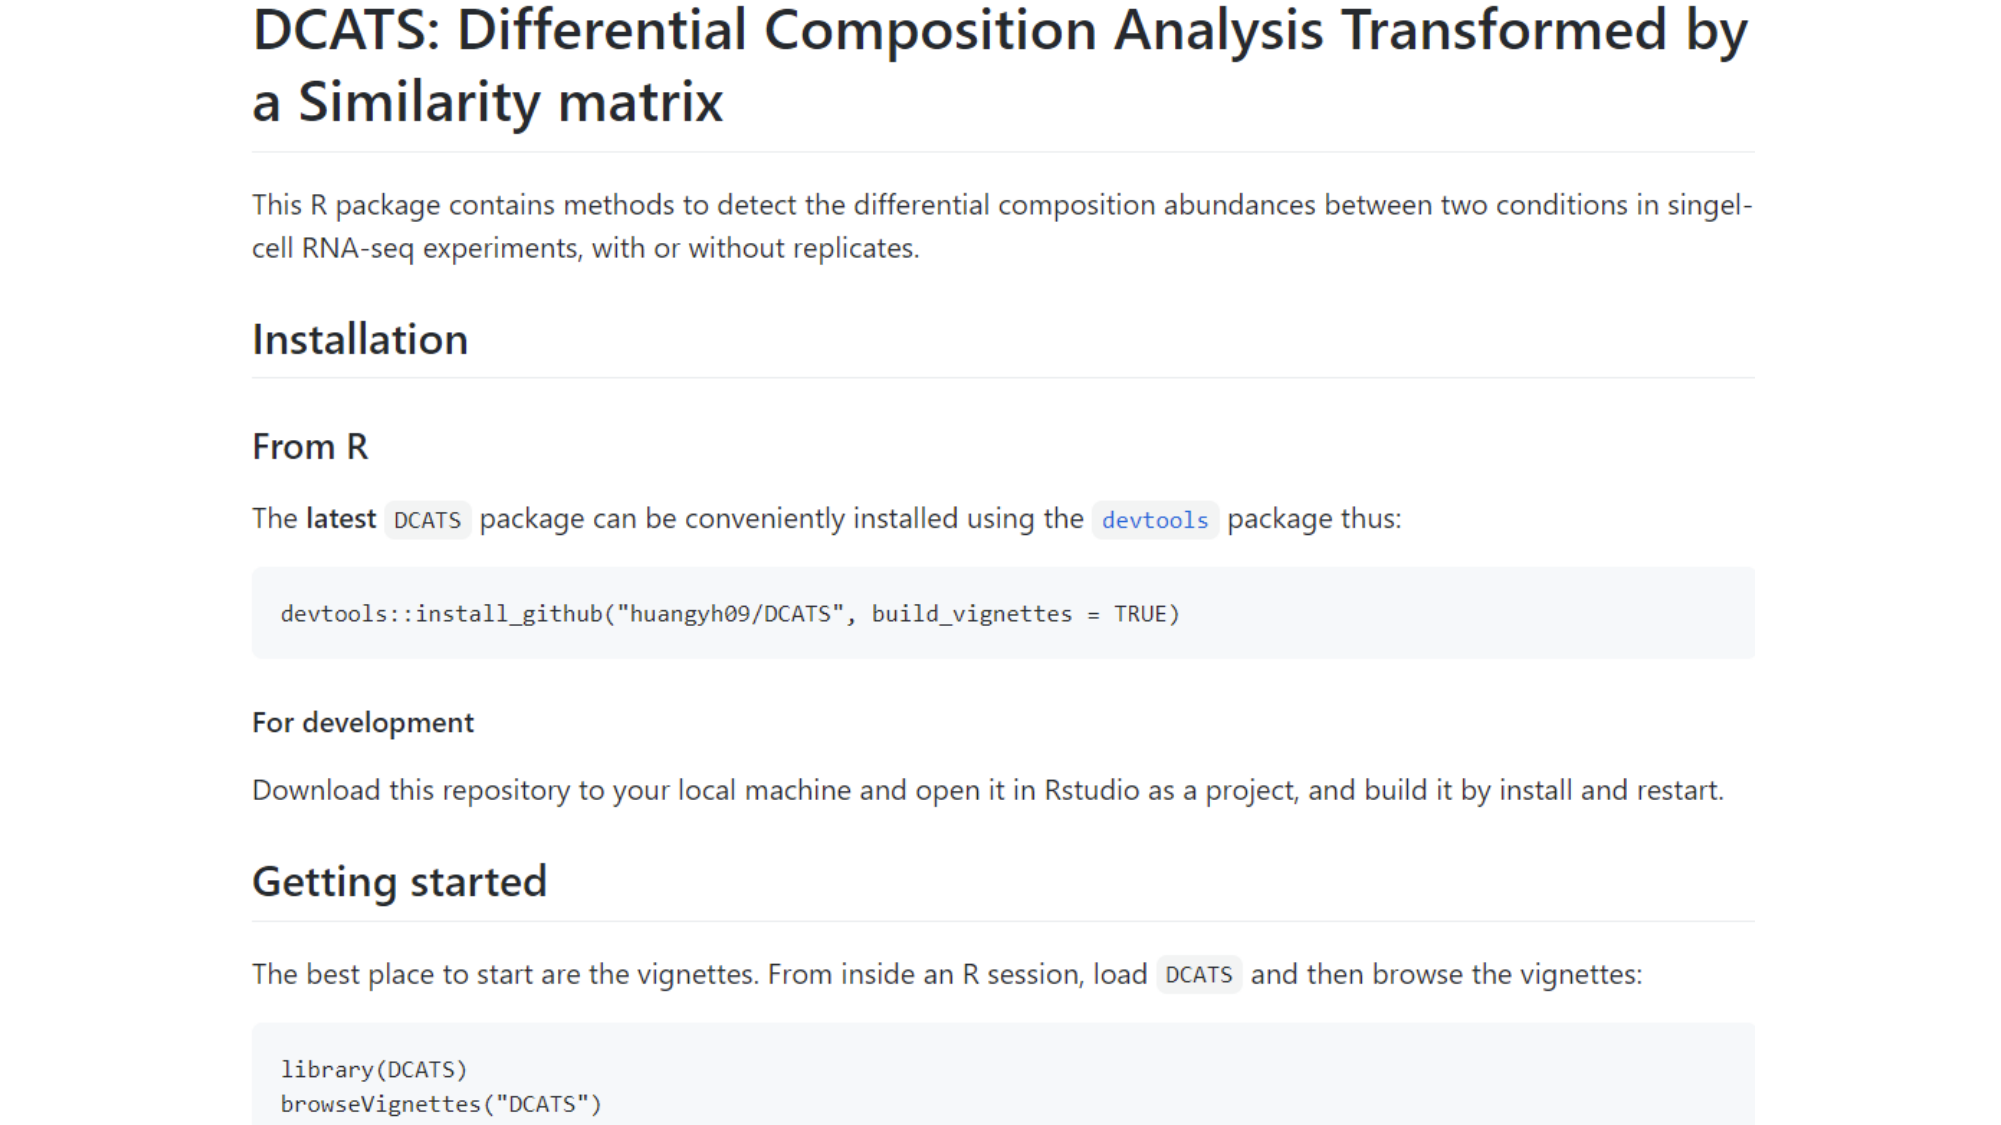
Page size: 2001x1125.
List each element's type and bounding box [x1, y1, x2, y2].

picture [245, 0, 1755, 1125]
